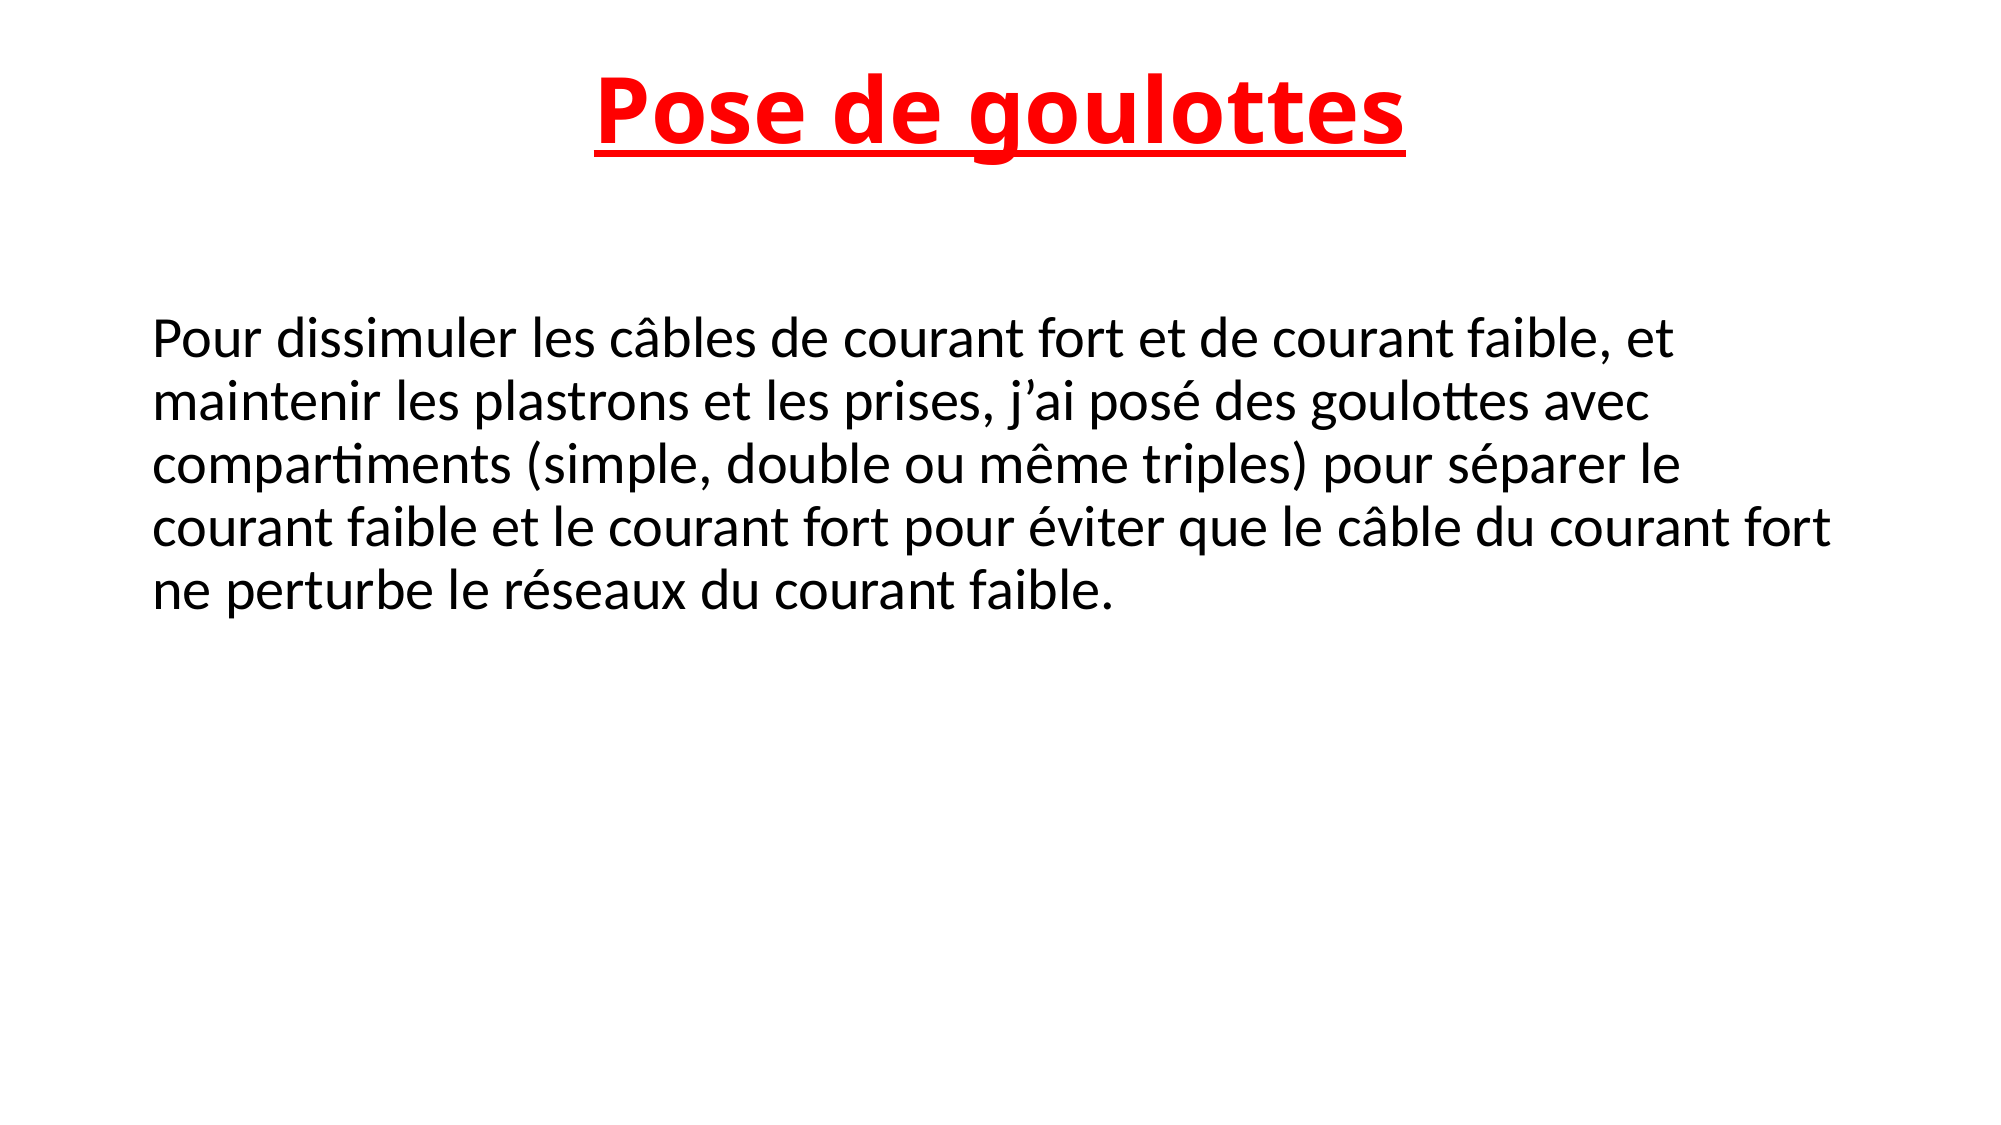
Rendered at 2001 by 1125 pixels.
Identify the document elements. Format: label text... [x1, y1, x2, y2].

title Pose de goulottes [137, 59, 1863, 278]
list Pour dissimuler les câbles de courant fort et de courant faible, et maintenir les plastrons et les prises, j’ai posé des goulottes avec compartiments (simple, double ou même triples) pour séparer le courant faible et le courant fort pour éviter que le câble du courant fort ne perturbe le réseaux du courant faible. [137, 299, 1863, 1014]
